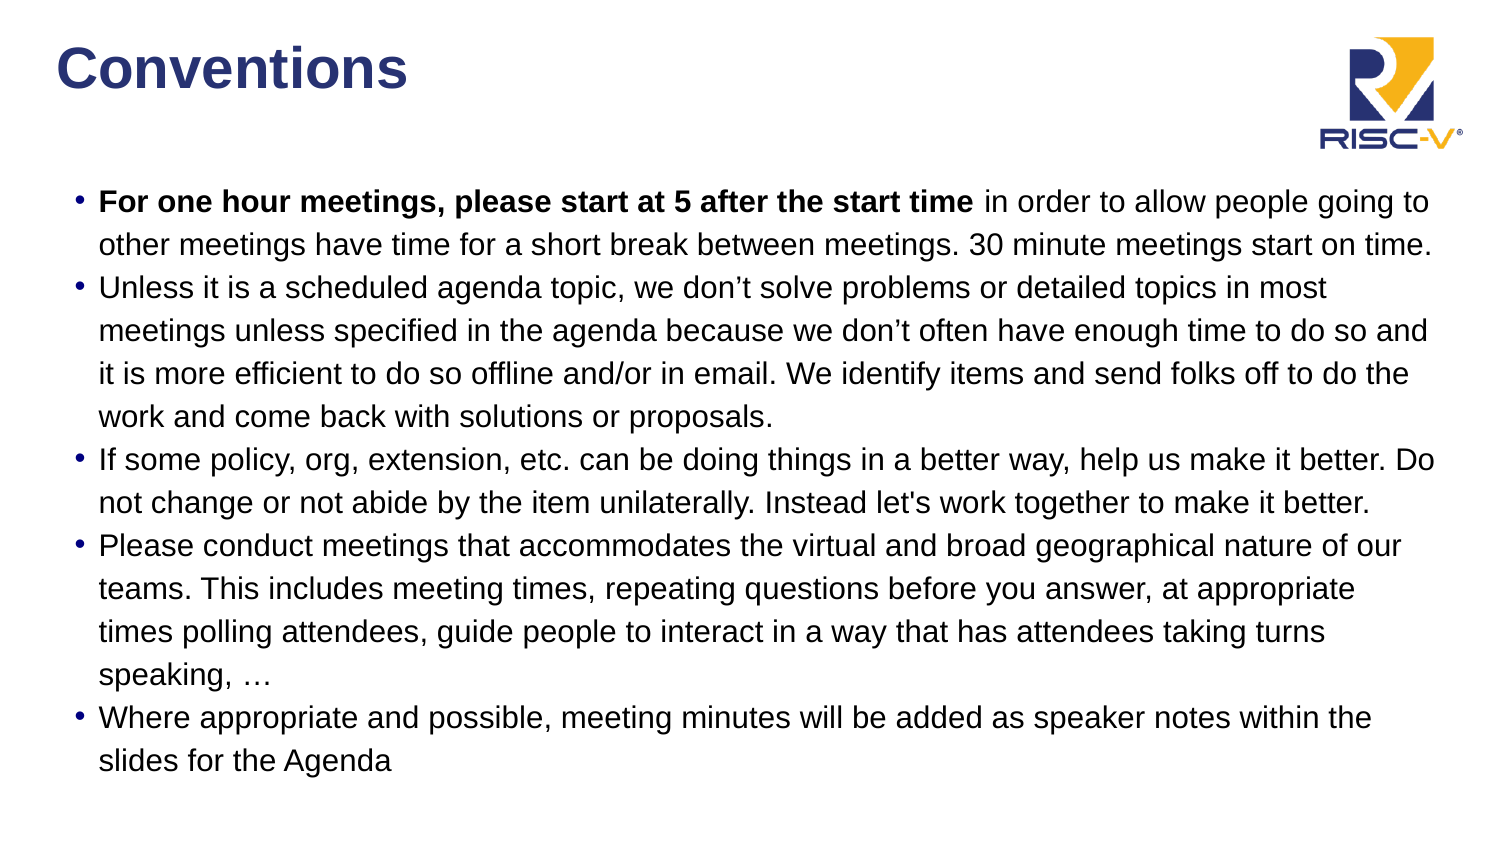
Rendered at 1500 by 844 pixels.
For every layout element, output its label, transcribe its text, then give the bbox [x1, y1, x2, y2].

list For one hour meetings, please start at 5 after the start time in order to allow people going to other meetings have time for a short break between meetings. 30 minute meetings start on time. Unless it is a scheduled agenda topic, we don’t solve problems or detailed topics in most meetings unless specified in the agenda because we don’t often have enough time to do so and it is more efficient to do so offline and/or in email. We identify items and send folks off to do the work and come back with solutions or proposals. If some policy, org, extension, etc. can be doing things in a better way, help us make it better. Do not change or not abide by the item unilaterally. Instead let's work together to make it better. Please conduct meetings that accommodates the virtual and broad geographical nature of our teams. This includes meeting times, repeating questions before you answer, at appropriate times polling attendees, guide people to interact in a way that has attendees taking turns speaking, … Where appropriate and possible, meeting minutes will be added as speaker notes within the slides for the Agenda [60, 169, 1450, 738]
picture [1320, 37, 1463, 149]
title Conventions [45, 26, 1032, 111]
